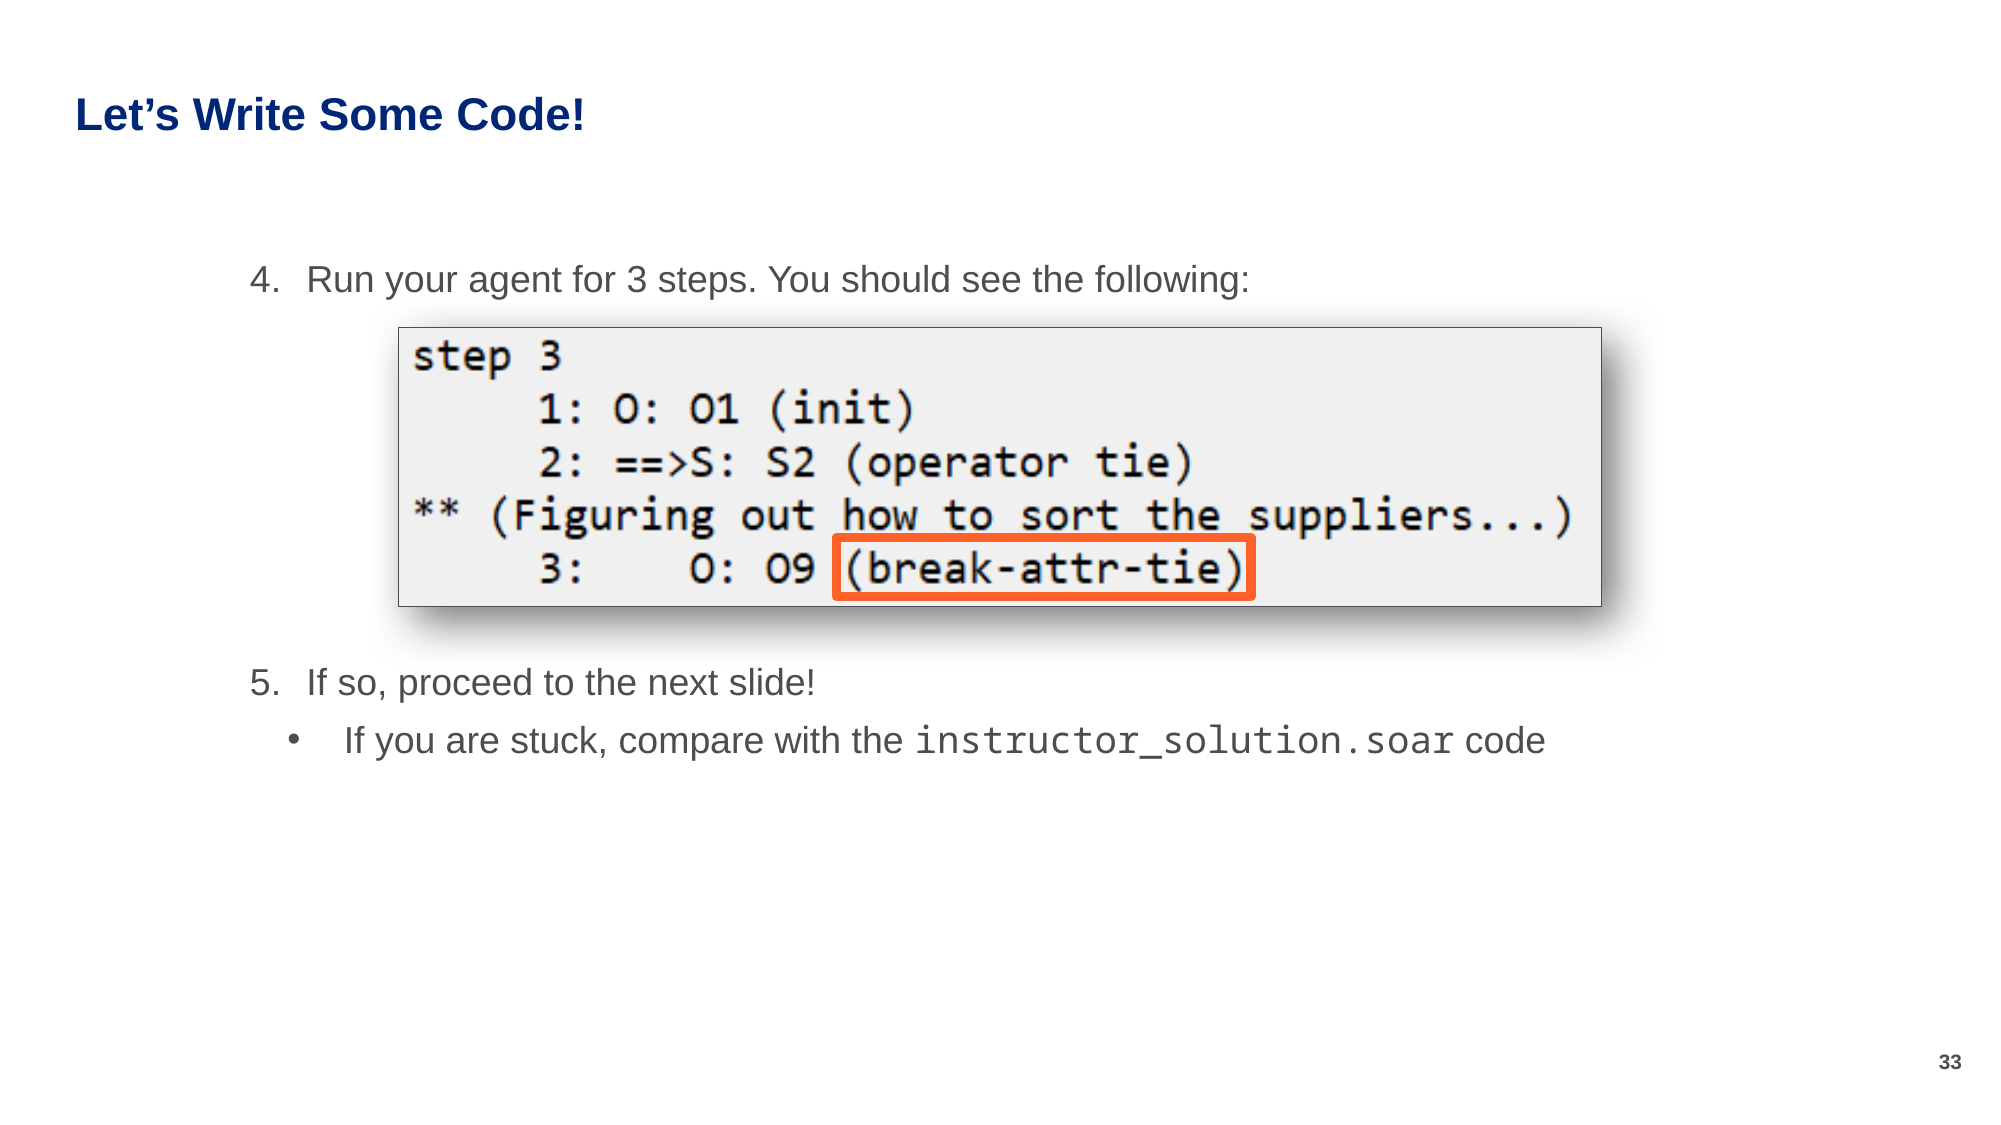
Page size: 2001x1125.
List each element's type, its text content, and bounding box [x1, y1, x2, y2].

title Let’s Write Some Code! [75, 91, 1650, 142]
picture [398, 327, 1602, 607]
list Run your agent for 3 steps. You should see the following: If so, proceed to the next slide! If you are stuck, compare with the instructor_solution.soar code [249, 255, 1750, 901]
